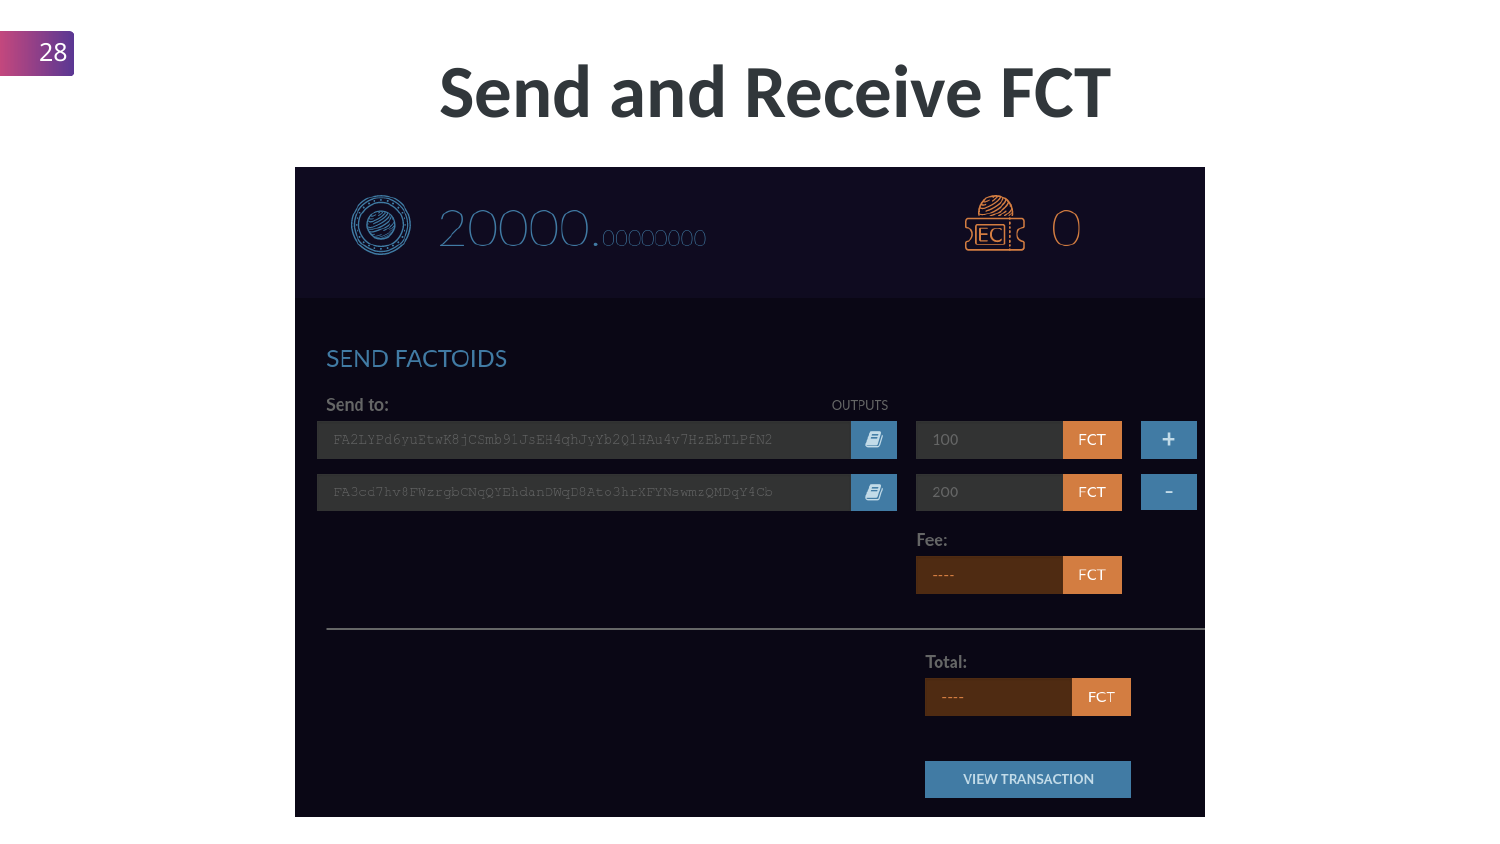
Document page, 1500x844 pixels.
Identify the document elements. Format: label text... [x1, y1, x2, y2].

slide_number ‹#› [0, 31, 75, 77]
picture [295, 166, 1205, 818]
text_box Send and Receive FCT [326, 31, 1225, 144]
